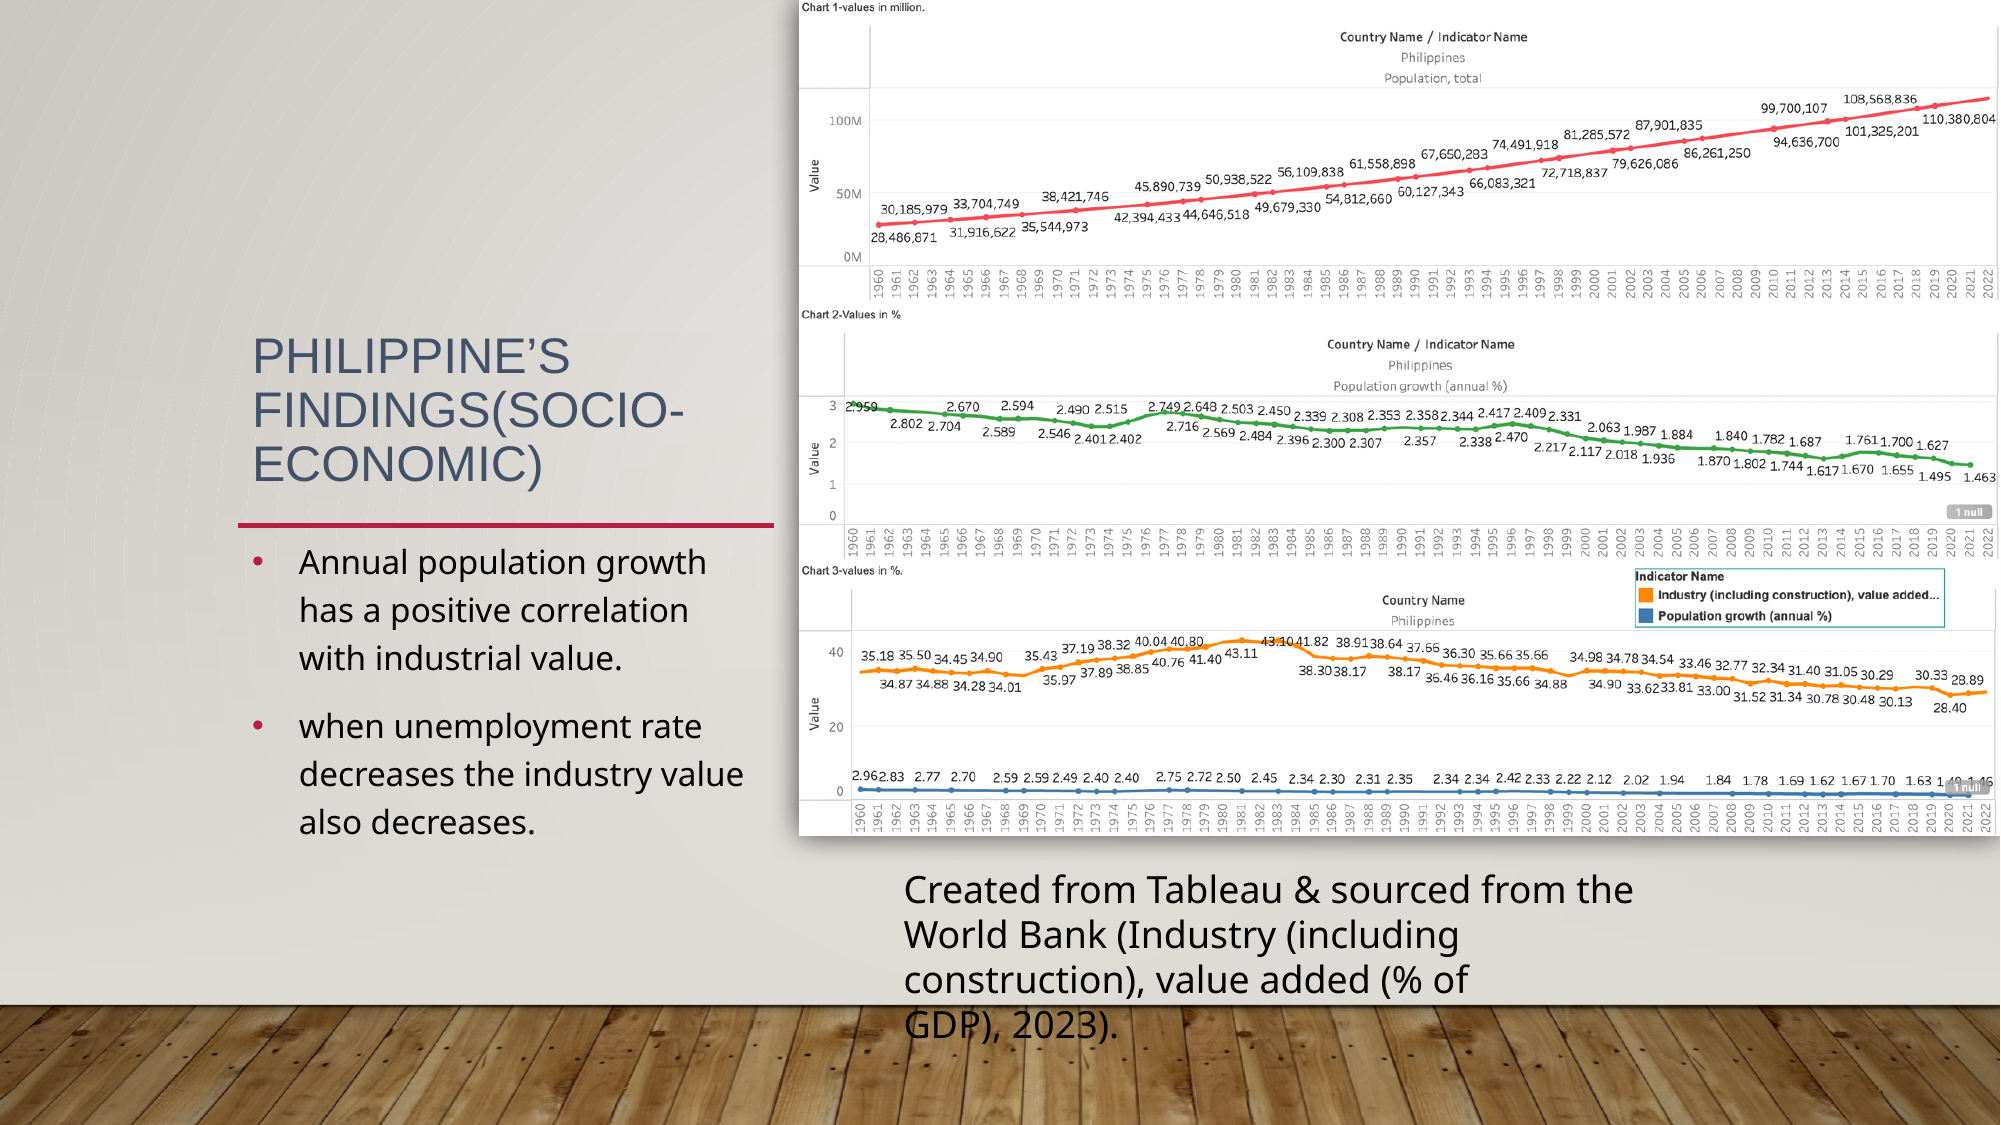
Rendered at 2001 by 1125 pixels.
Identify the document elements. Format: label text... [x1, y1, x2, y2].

picture [0, 1005, 2000, 1125]
text_box Created from Tableau & sourced from the World Bank (Industry (including construction), value added (% of GDP), 2023). [888, 858, 1681, 1054]
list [799, 0, 2000, 837]
title Philippine’s Findings(socio-economic) [236, 131, 774, 500]
list Annual population growth has a positive correlation with industrial value. when unemployment rate decreases the industry value also decreases. [236, 525, 775, 895]
